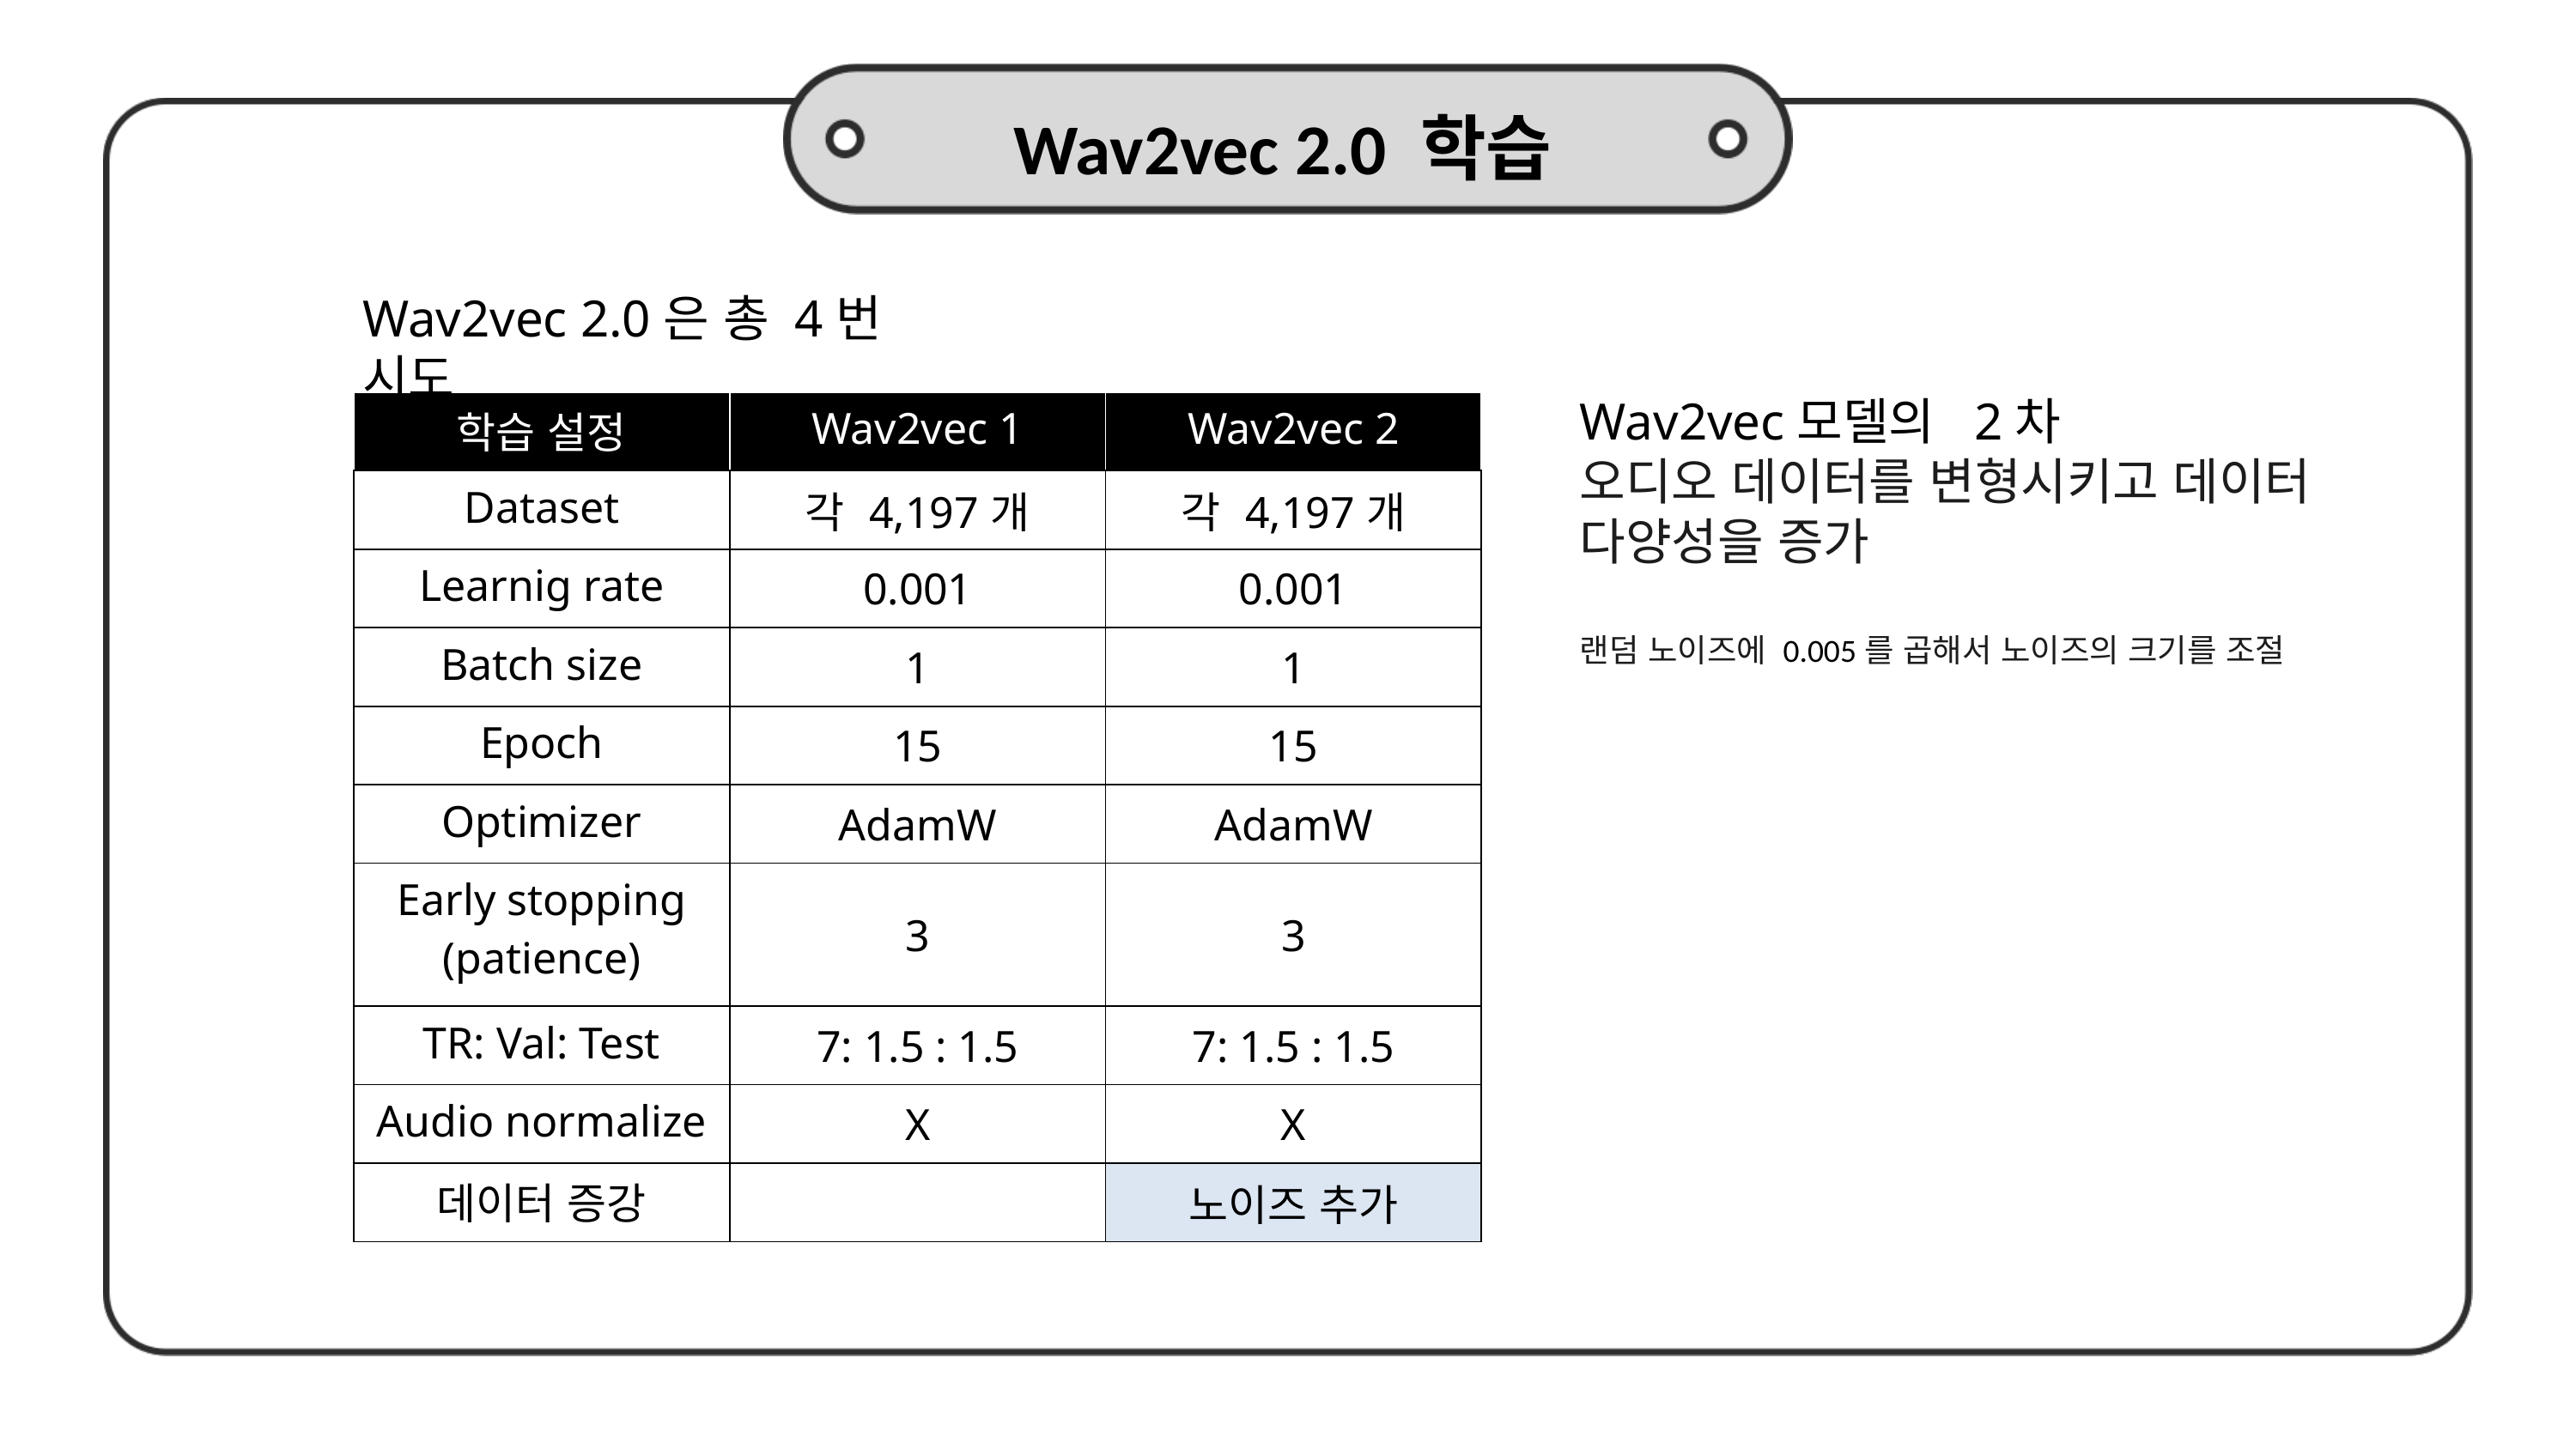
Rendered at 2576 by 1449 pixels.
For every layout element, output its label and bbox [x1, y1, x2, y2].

picture [103, 64, 2473, 1356]
